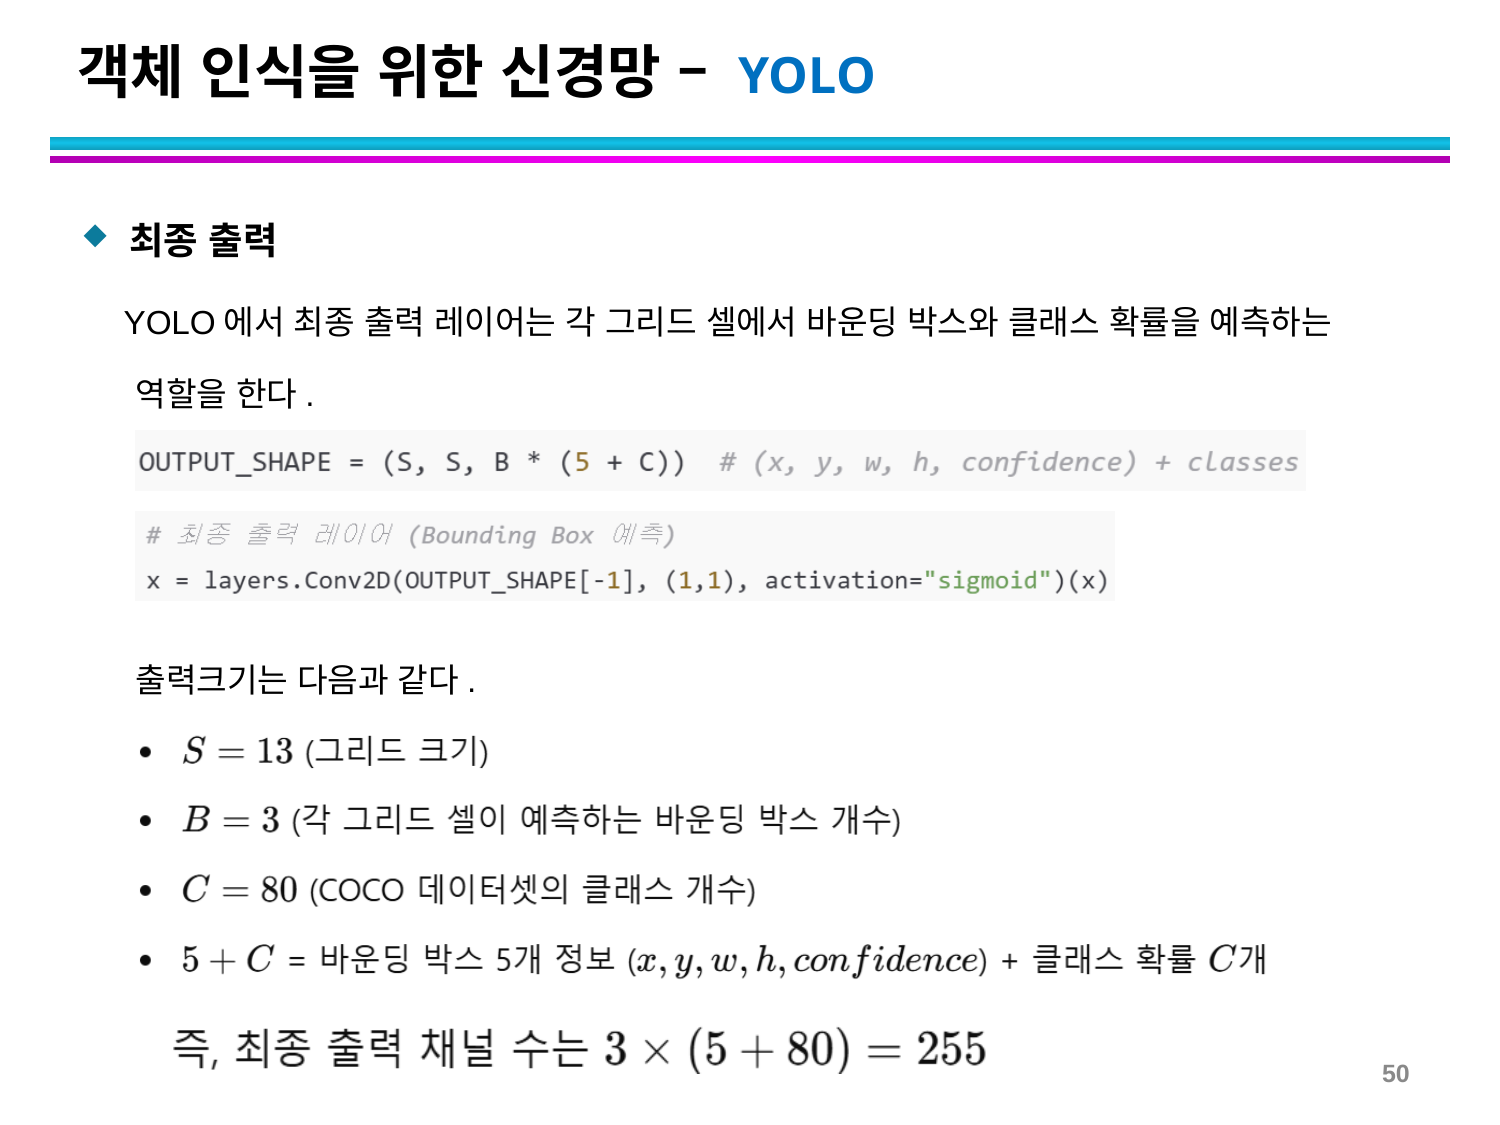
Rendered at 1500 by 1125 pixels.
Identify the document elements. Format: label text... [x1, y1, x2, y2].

picture [163, 1015, 987, 1074]
list 최종 출력 YOLO에서 최종 출력 레이어는 각 그리드 셀에서 바운딩 박스와 클래스 확률을 예측하는 역할을 한다. 출력크기는 다음과 같다. [66, 187, 1459, 1064]
picture [135, 430, 1306, 492]
title 객체 인식을 위한 신경망 – YOLO [62, 24, 1421, 113]
slide_number 50 [1074, 1042, 1425, 1103]
picture [125, 722, 1274, 987]
picture [135, 510, 1116, 601]
